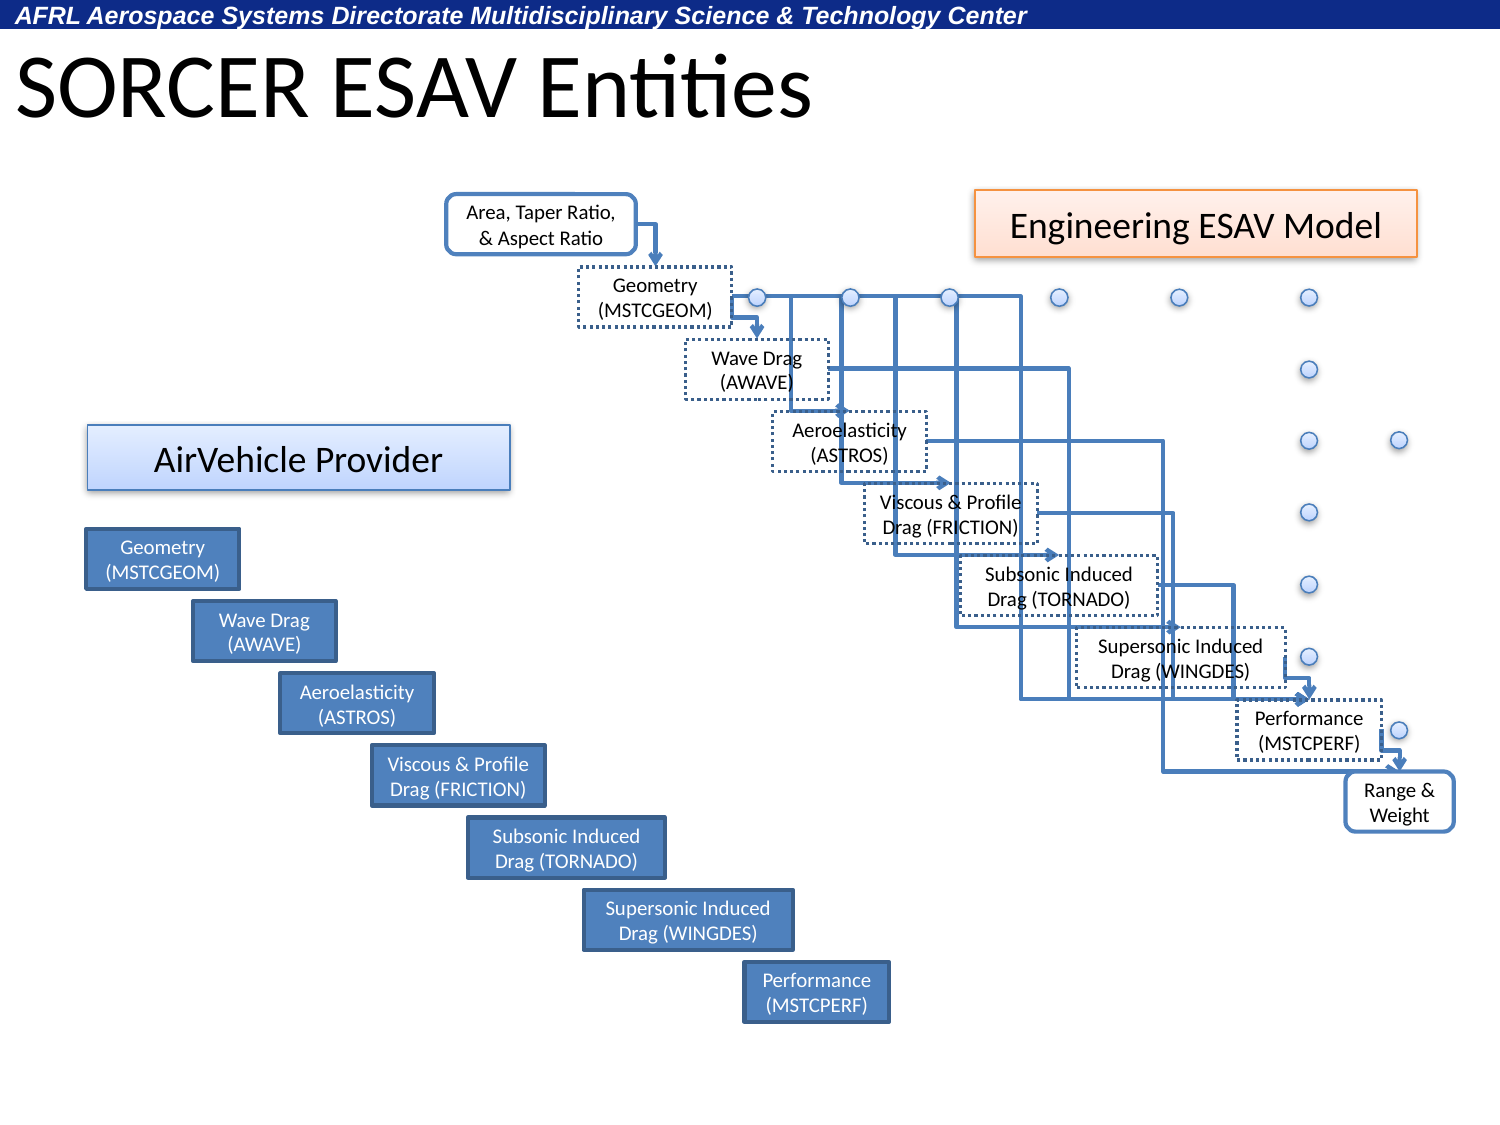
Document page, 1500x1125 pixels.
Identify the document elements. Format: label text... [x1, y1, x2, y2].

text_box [85, 528, 890, 1023]
text_box SORCER ESAV Entities [0, 0, 1500, 163]
text_box AirVehicle Provider [87, 424, 440, 491]
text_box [445, 193, 1454, 832]
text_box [578, 266, 1382, 761]
